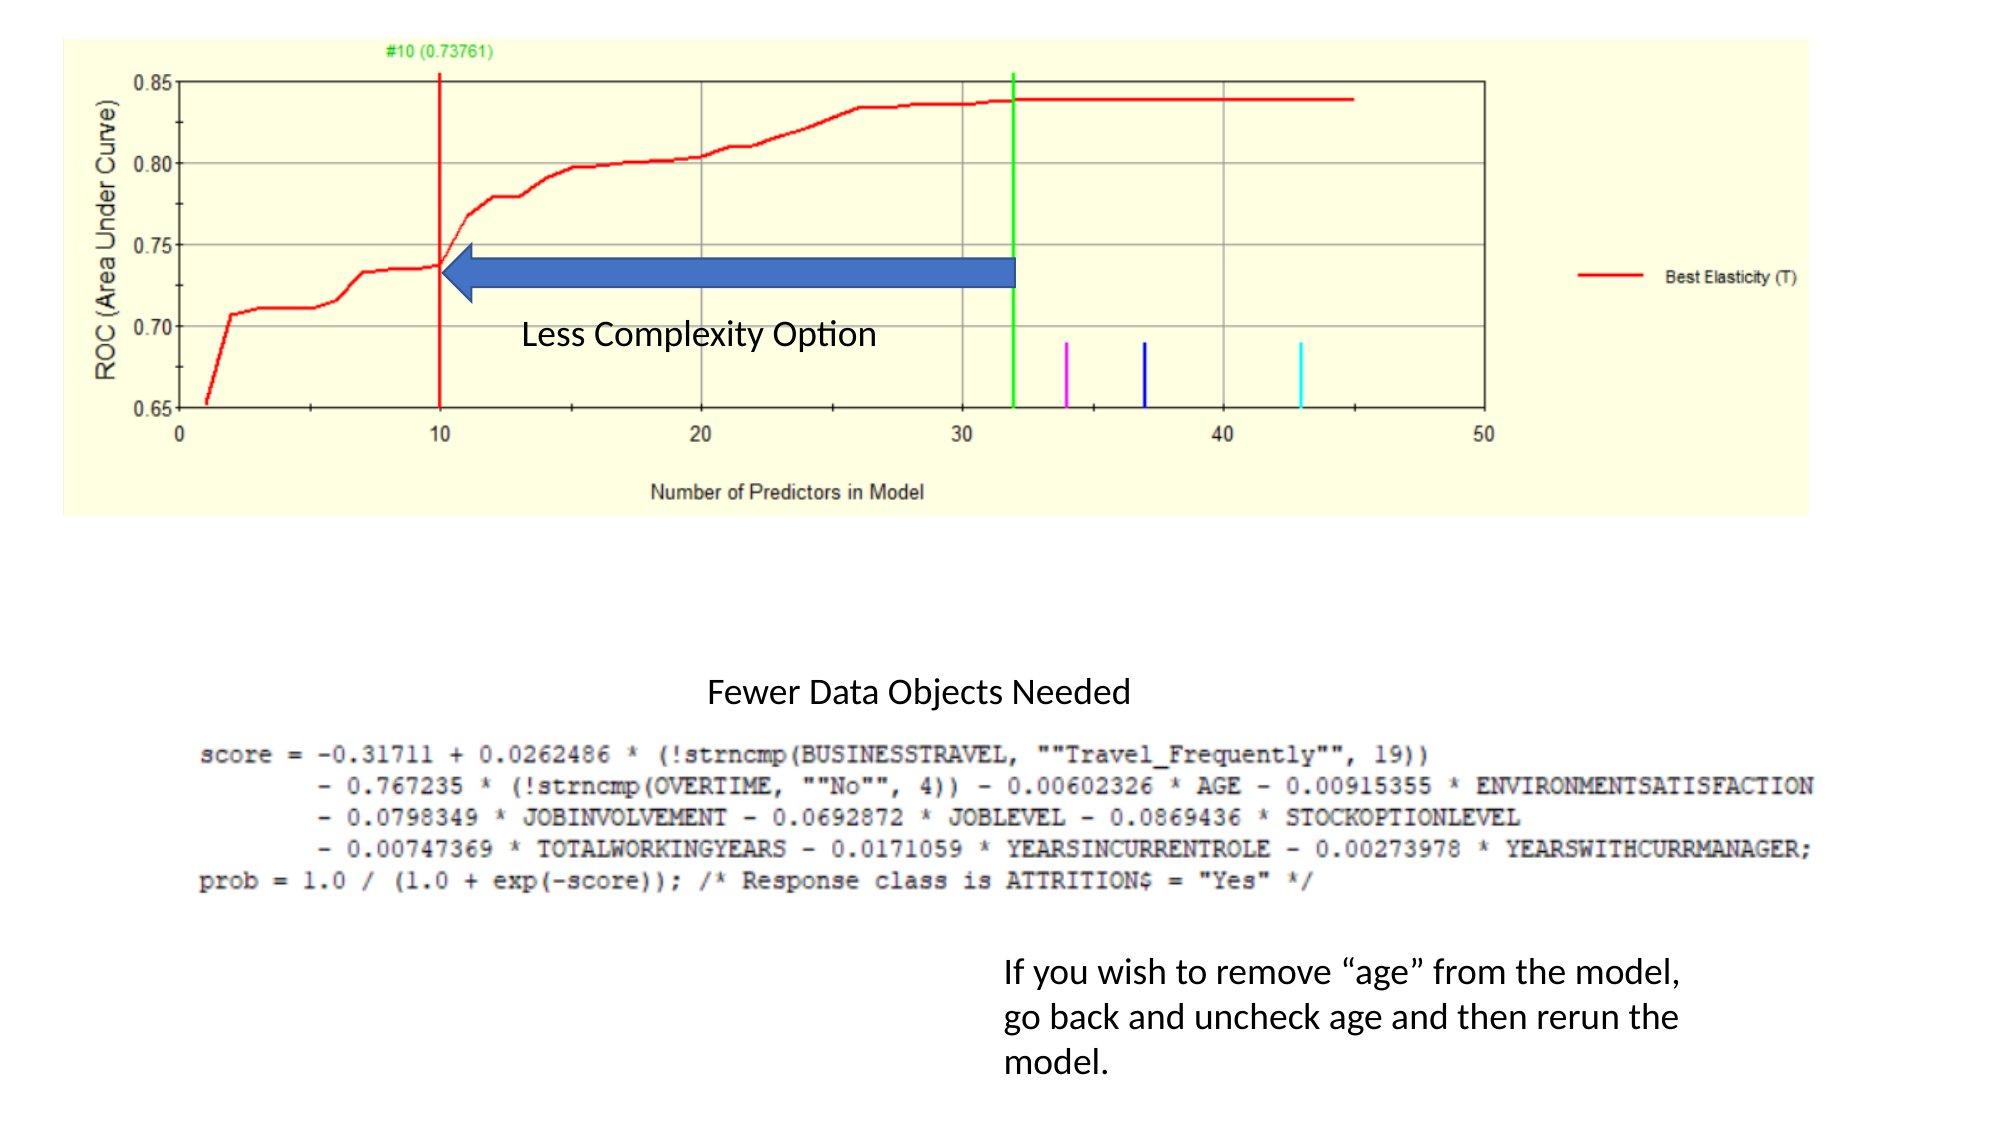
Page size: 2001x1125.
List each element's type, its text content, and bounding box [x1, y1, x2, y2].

text_box If you wish to remove “age” from the model, go back and uncheck age and then rerun the model. [988, 939, 1741, 1089]
picture [197, 720, 1859, 915]
picture [63, 38, 1809, 516]
text_box Fewer Data Objects Needed [396, 659, 1444, 720]
